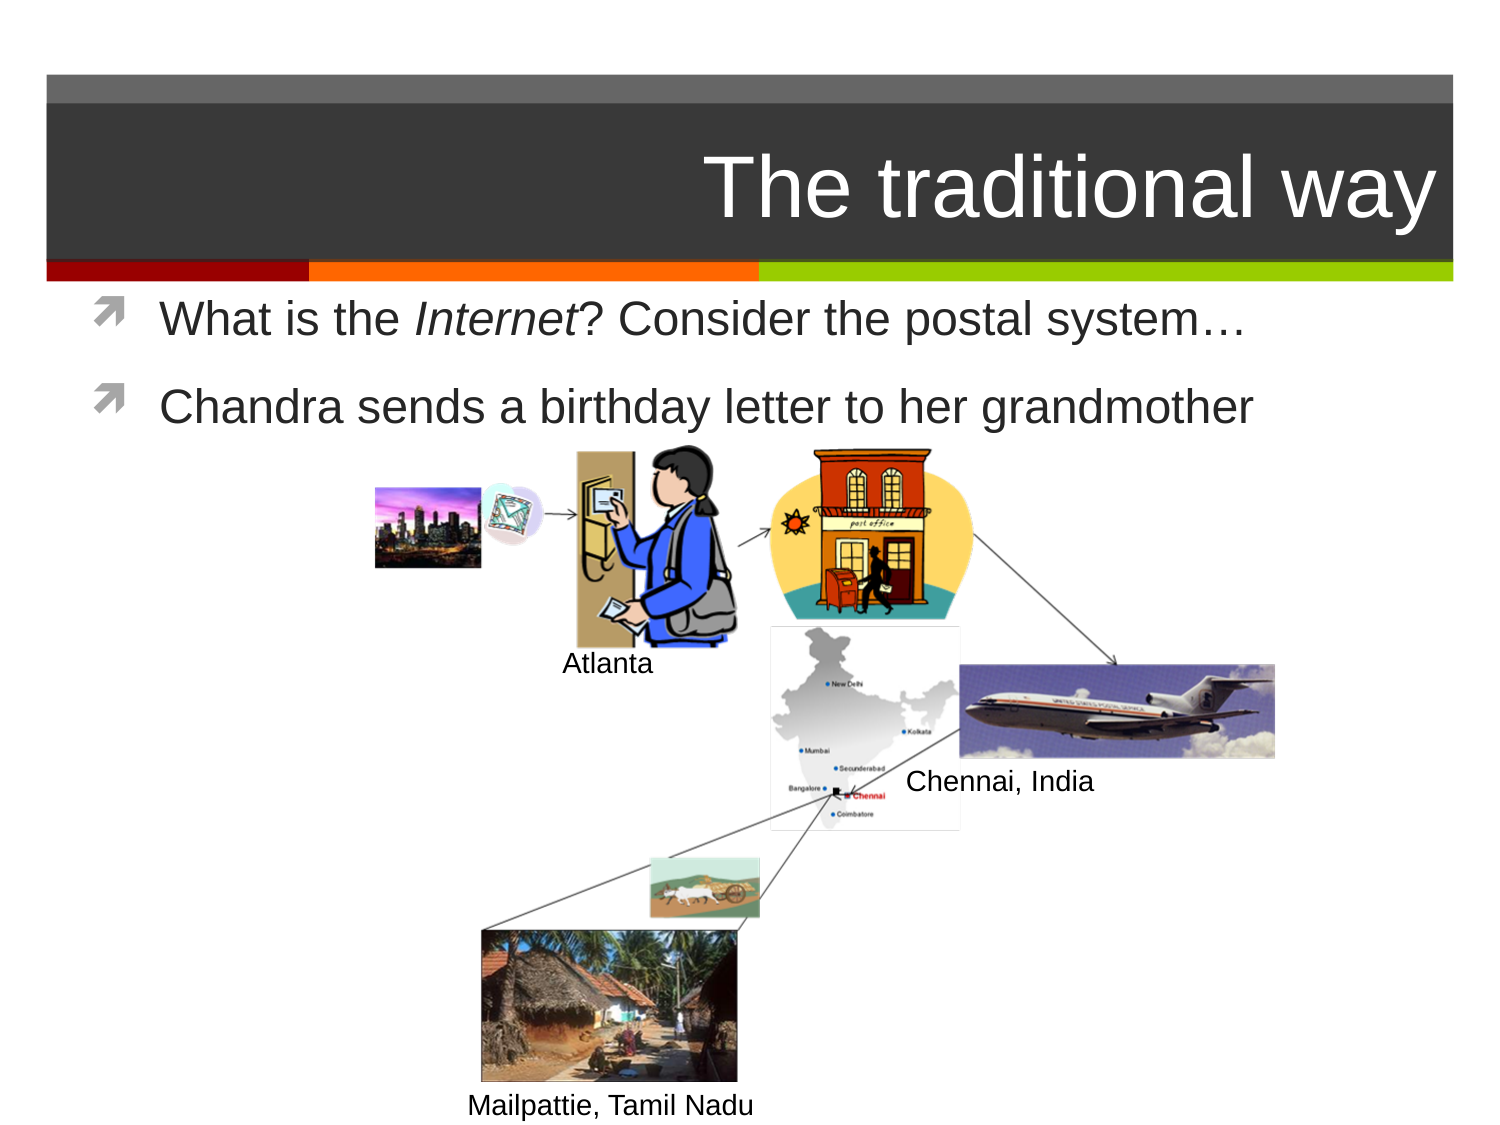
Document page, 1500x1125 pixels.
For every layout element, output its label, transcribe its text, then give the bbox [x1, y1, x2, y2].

text_box Mailpattie, Tamil Nadu [440, 1099, 782, 1125]
picture [373, 442, 1276, 1084]
title The traditional way [46, 103, 1454, 263]
list What is the Internet? Consider the postal system… Chandra sends a birthday letter to her grandmother [75, 286, 1449, 444]
